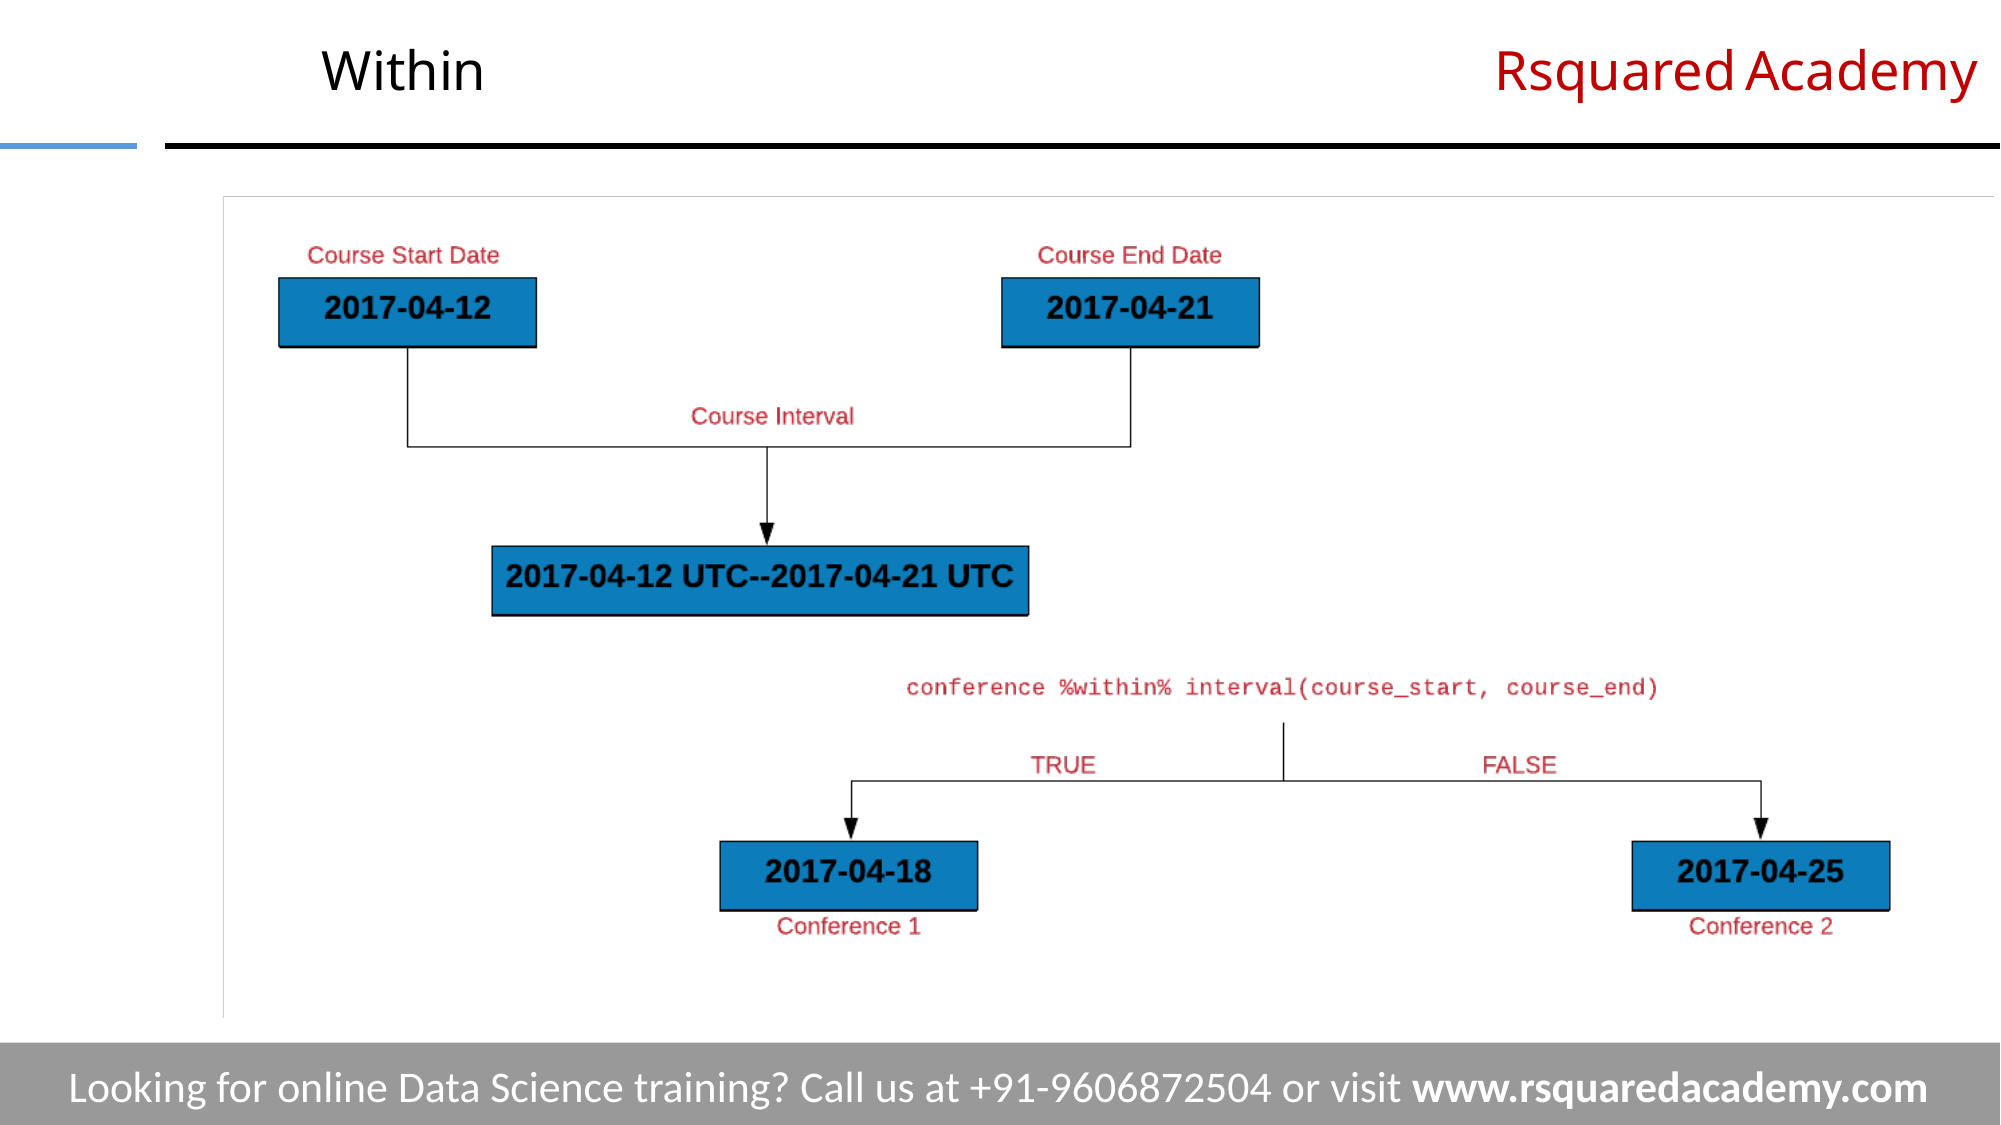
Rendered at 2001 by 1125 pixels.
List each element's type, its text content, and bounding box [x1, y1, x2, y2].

title Within Rsquared Academy [0, 0, 2000, 146]
picture [171, 170, 1994, 1018]
text_box Looking for online Data Science training? Call us at +91-9606872504 or visit www.rsquaredacademy.com [0, 1042, 2000, 1125]
